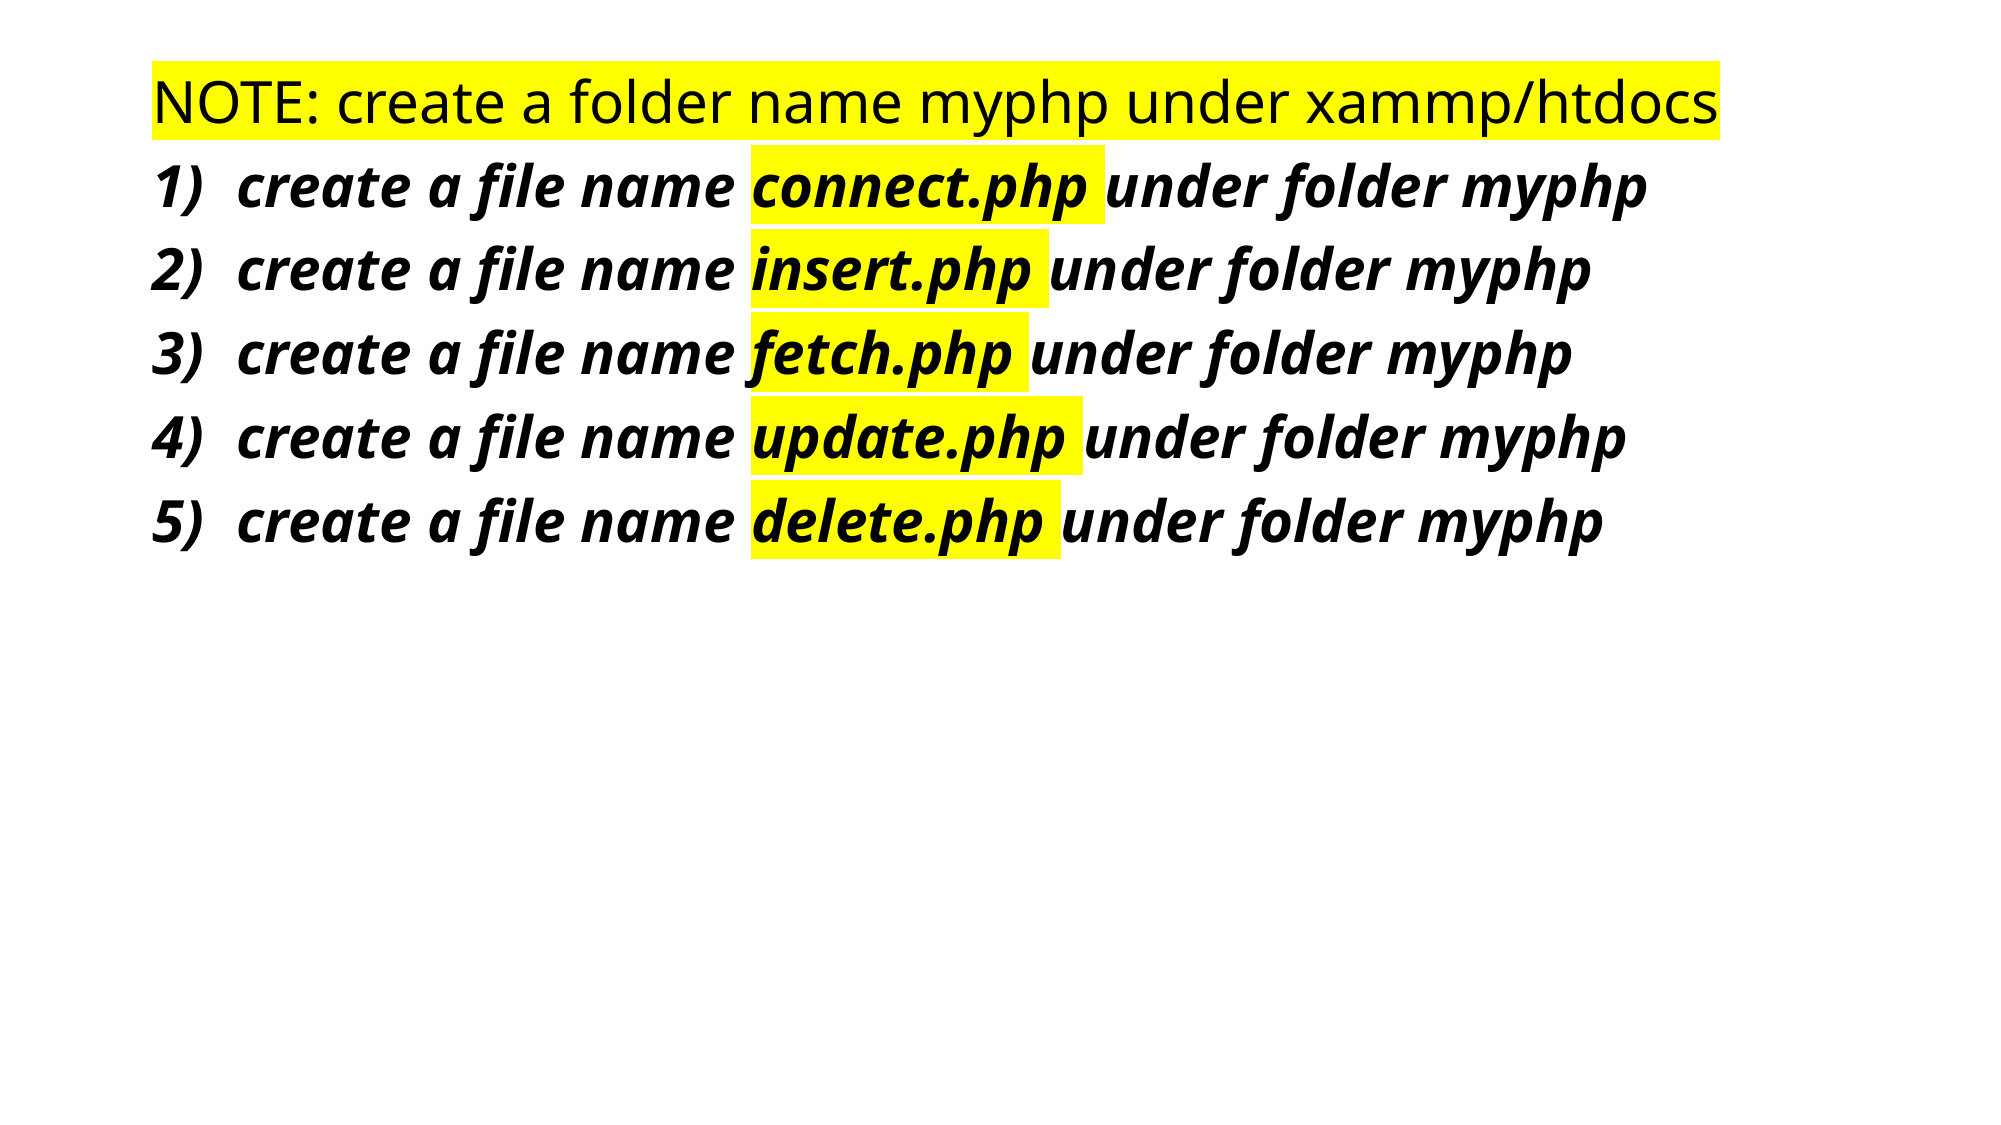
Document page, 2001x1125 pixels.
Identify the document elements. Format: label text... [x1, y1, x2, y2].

list NOTE: create a folder name myphp under xammp/htdocs create a file name connect.php under folder myphp create a file name insert.php under folder myphp create a file name fetch.php under folder myphp create a file name update.php under folder myphp create a file name delete.php under folder myphp [137, 65, 1863, 1089]
